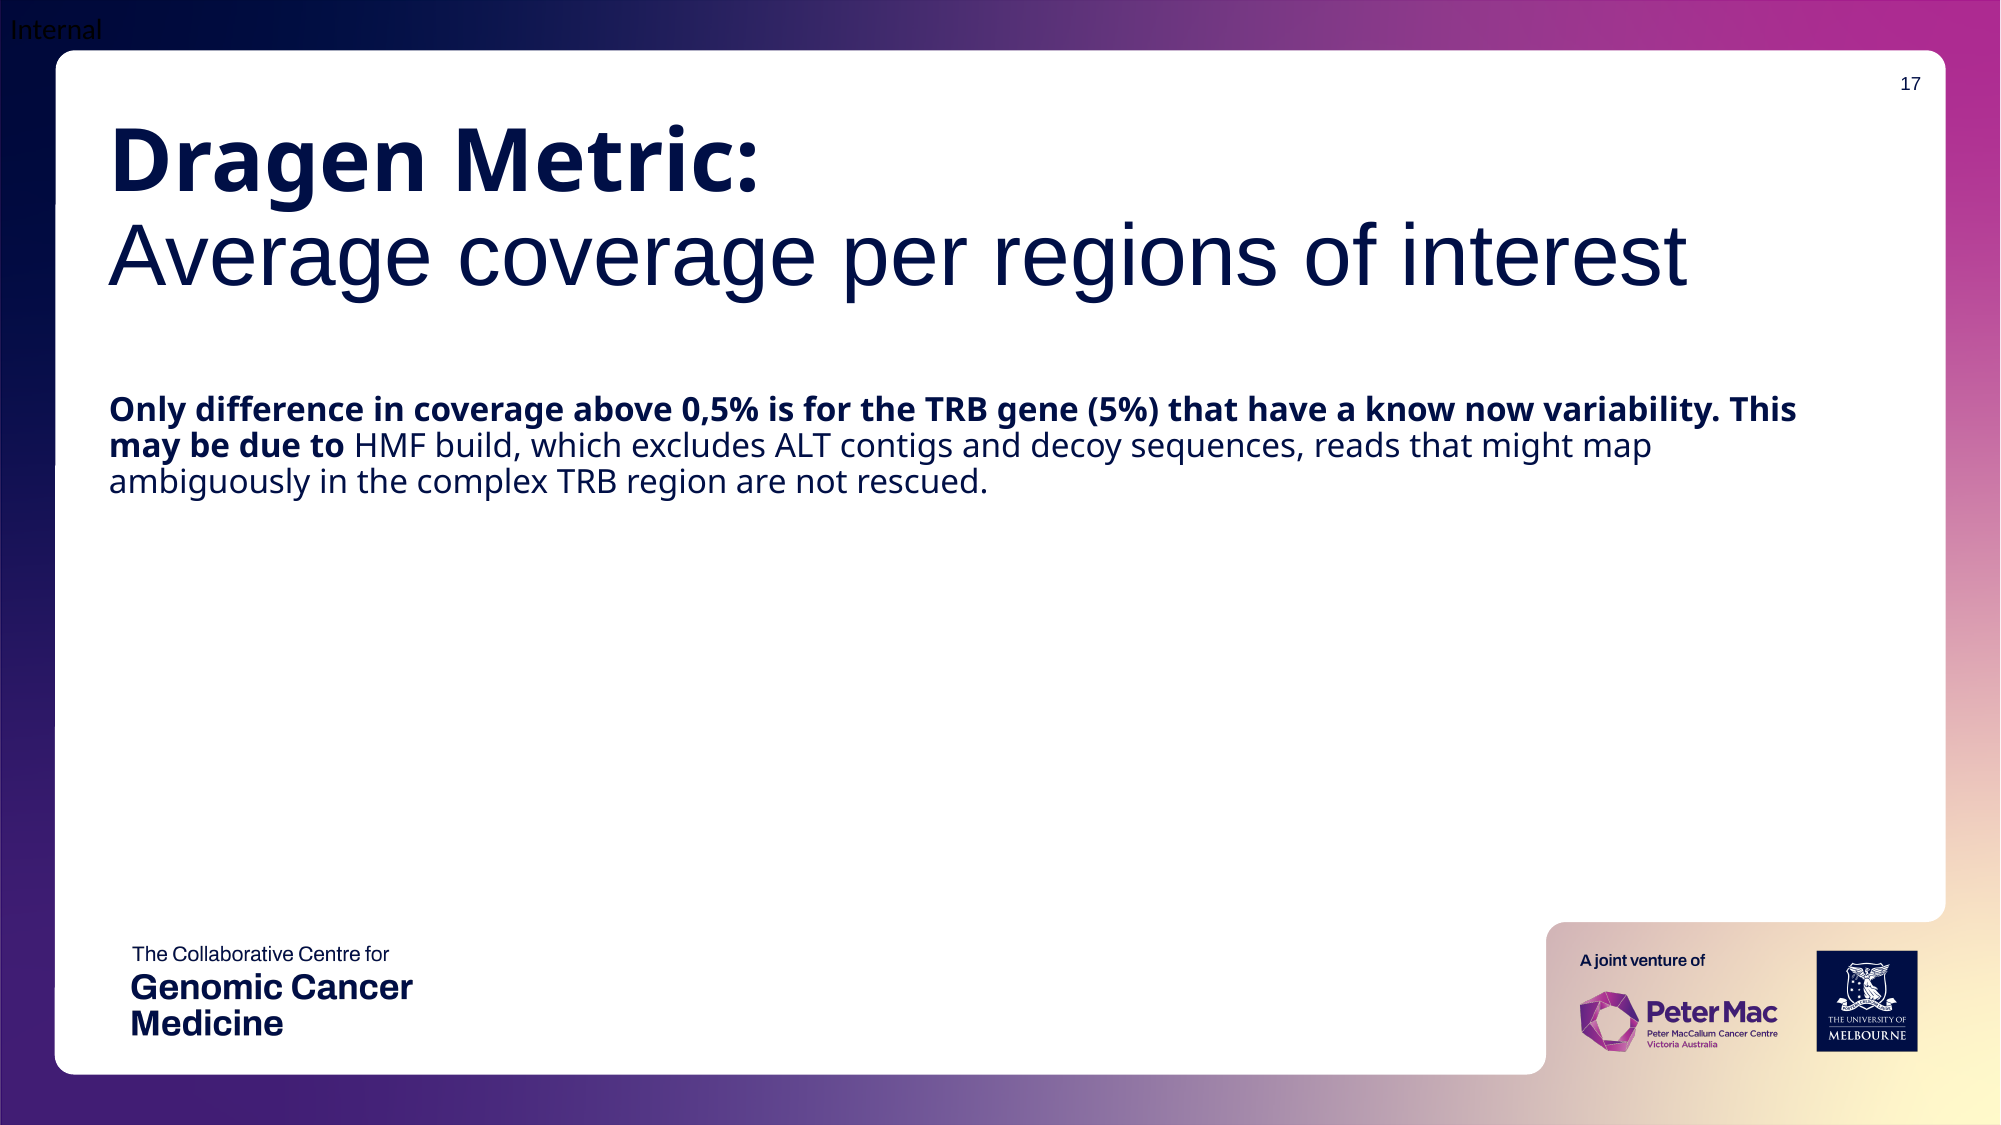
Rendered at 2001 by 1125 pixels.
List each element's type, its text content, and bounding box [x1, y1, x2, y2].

picture [0, 0, 2001, 1125]
title Dragen Metric: Average coverage per regions of interest [108, 101, 2000, 319]
slide_number 17 [1880, 53, 1937, 101]
list Only difference in coverage above 0,5% is for the TRB gene (5%) that have a know now variability. This may be due to HMF build, which excludes ALT contigs and decoy sequences, reads that might map ambiguously in the complex TRB region are not rescued. [108, 385, 1862, 882]
